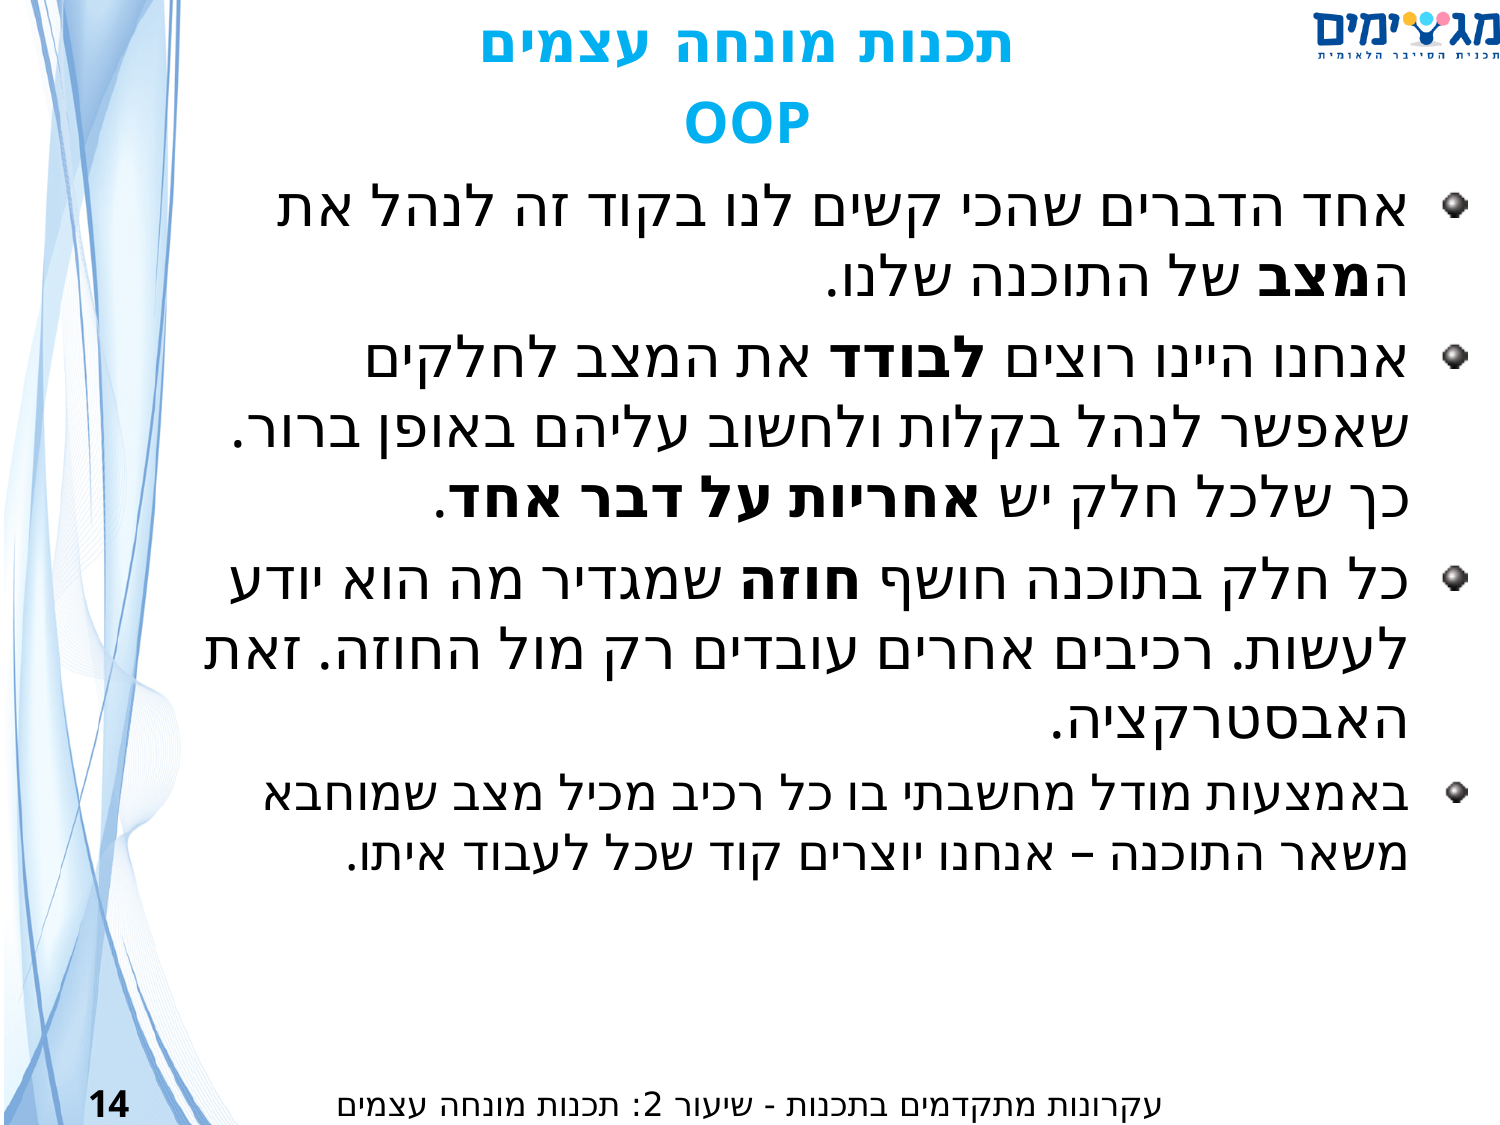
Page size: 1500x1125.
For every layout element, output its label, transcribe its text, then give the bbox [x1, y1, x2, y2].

picture [1438, 340, 1468, 369]
picture [1442, 778, 1468, 803]
list תכנות מונחה עצמים OOP [190, 0, 1306, 160]
picture [1438, 188, 1468, 218]
picture [4, 0, 254, 1125]
list אחד הדברים שהכי קשים לנו בקוד זה לנהל את המצב של התוכנה שלנו. אנחנו היינו רוצים לבודד את המצב לחלקים שאפשר לנהל בקלות ולחשוב עליהם באופן ברור. כך שלכל חלק יש אחריות על דבר אחד. כל חלק בתוכנה חושף חוזה שמגדיר מה הוא יודע לעשות. רכיבים אחרים עובדים רק מול החוזה. זאת האבסטרקציה. באמצעות מודל מחשבתי בו כל רכיב מכיל מצב שמוחבא משאר התוכנה – אנחנו יוצרים קוד שכל לעבוד איתו. [170, 160, 1483, 1064]
picture [1438, 561, 1468, 591]
picture [1306, 0, 1500, 87]
